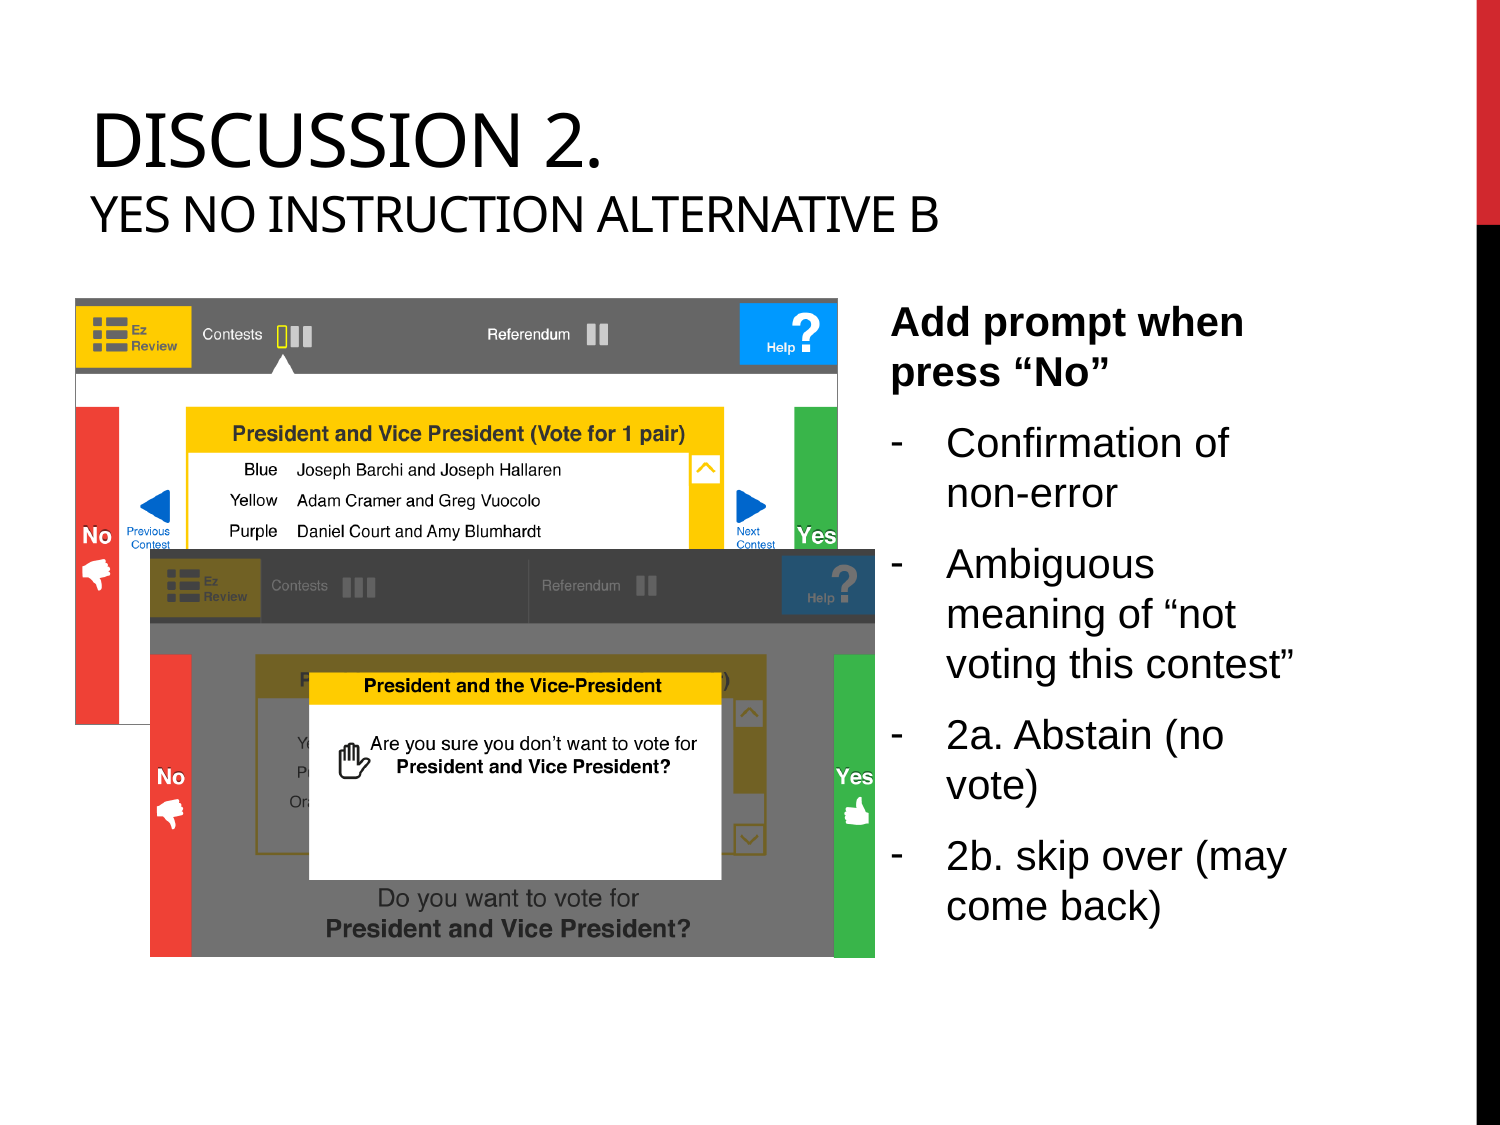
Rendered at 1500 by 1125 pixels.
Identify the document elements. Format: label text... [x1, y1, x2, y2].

list Add prompt when press “No” Confirmation of non-error Ambiguous meaning of “not voting this contest” 2a. Abstain (no vote) 2b. skip over (may come back) [875, 287, 1325, 1005]
title Discussion 2. Yes no instruction alternative b [75, 25, 1363, 250]
picture [74, 298, 876, 958]
